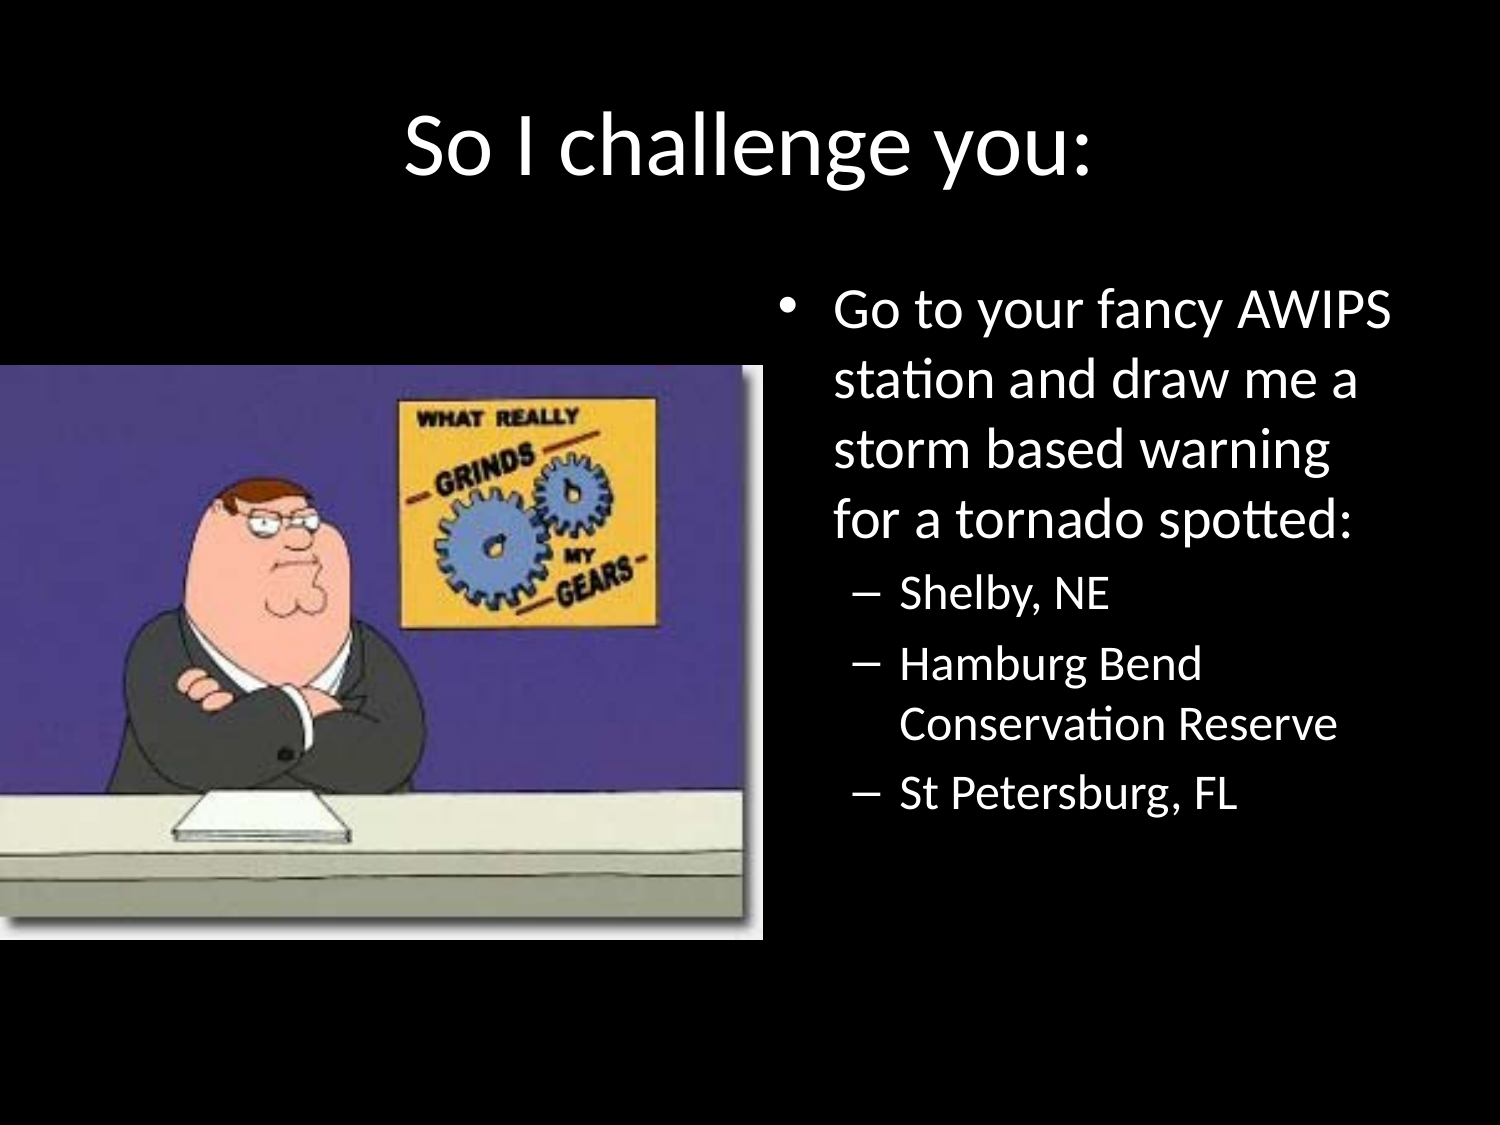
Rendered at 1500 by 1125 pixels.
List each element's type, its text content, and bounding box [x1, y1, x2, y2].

title So I challenge you: [75, 45, 1425, 233]
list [0, 365, 763, 940]
list Go to your fancy AWIPS station and draw me a storm based warning for a tornado spotted: Shelby, NE Hamburg Bend Conservation Reserve St Petersburg, FL [762, 262, 1425, 1005]
